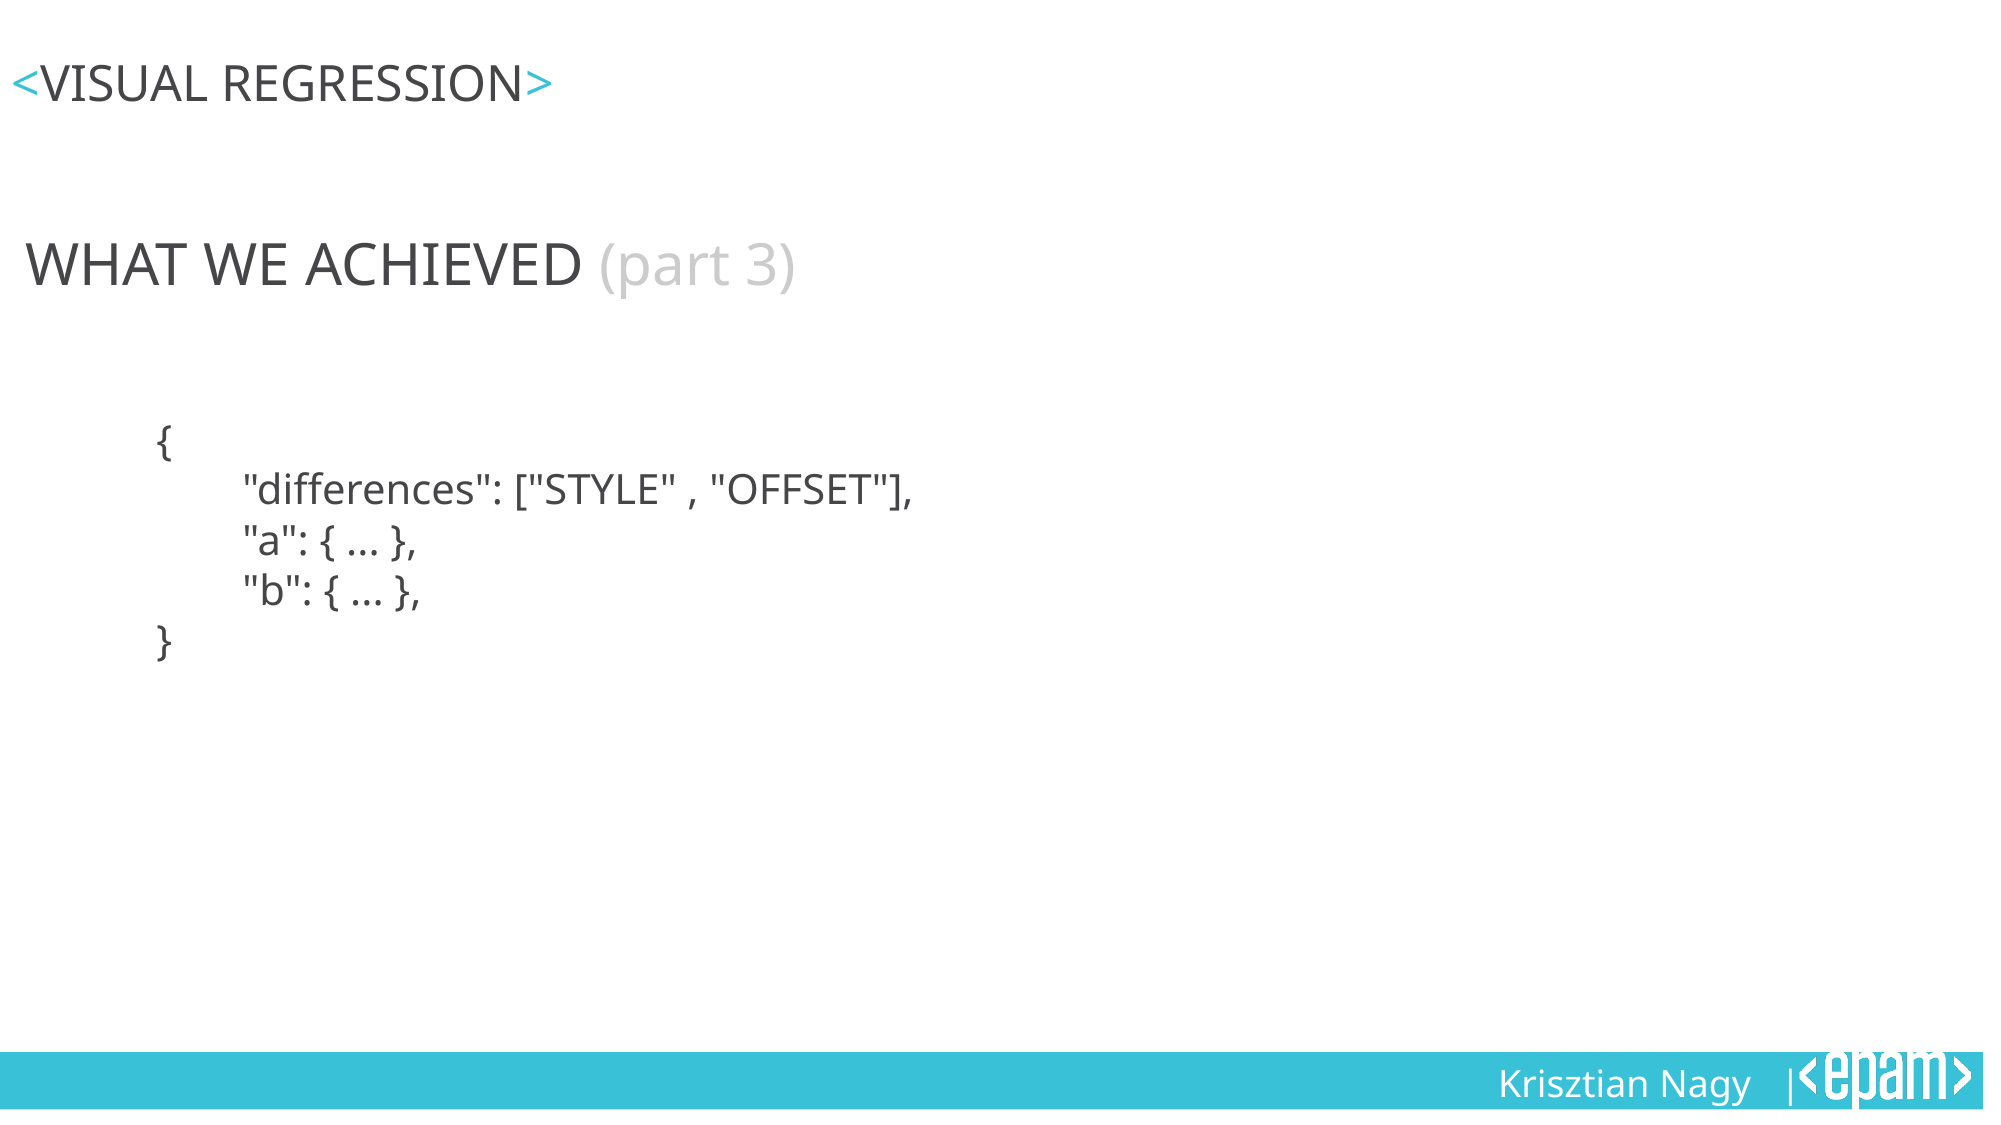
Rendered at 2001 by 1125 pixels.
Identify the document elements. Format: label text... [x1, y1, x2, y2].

text_box <VISUAL REGRESSION> [0, 44, 569, 119]
text_box { "differences": ["STYLE" , "OFFSET"], "a": { ... }, "b": { ... }, } [141, 406, 929, 671]
picture [1786, 1044, 1984, 1118]
text_box [0, 1051, 1786, 1111]
text_box Krisztian Nagy | [1483, 1052, 1786, 1112]
text_box WHAT WE ACHIEVED (part 3) [10, 220, 812, 305]
